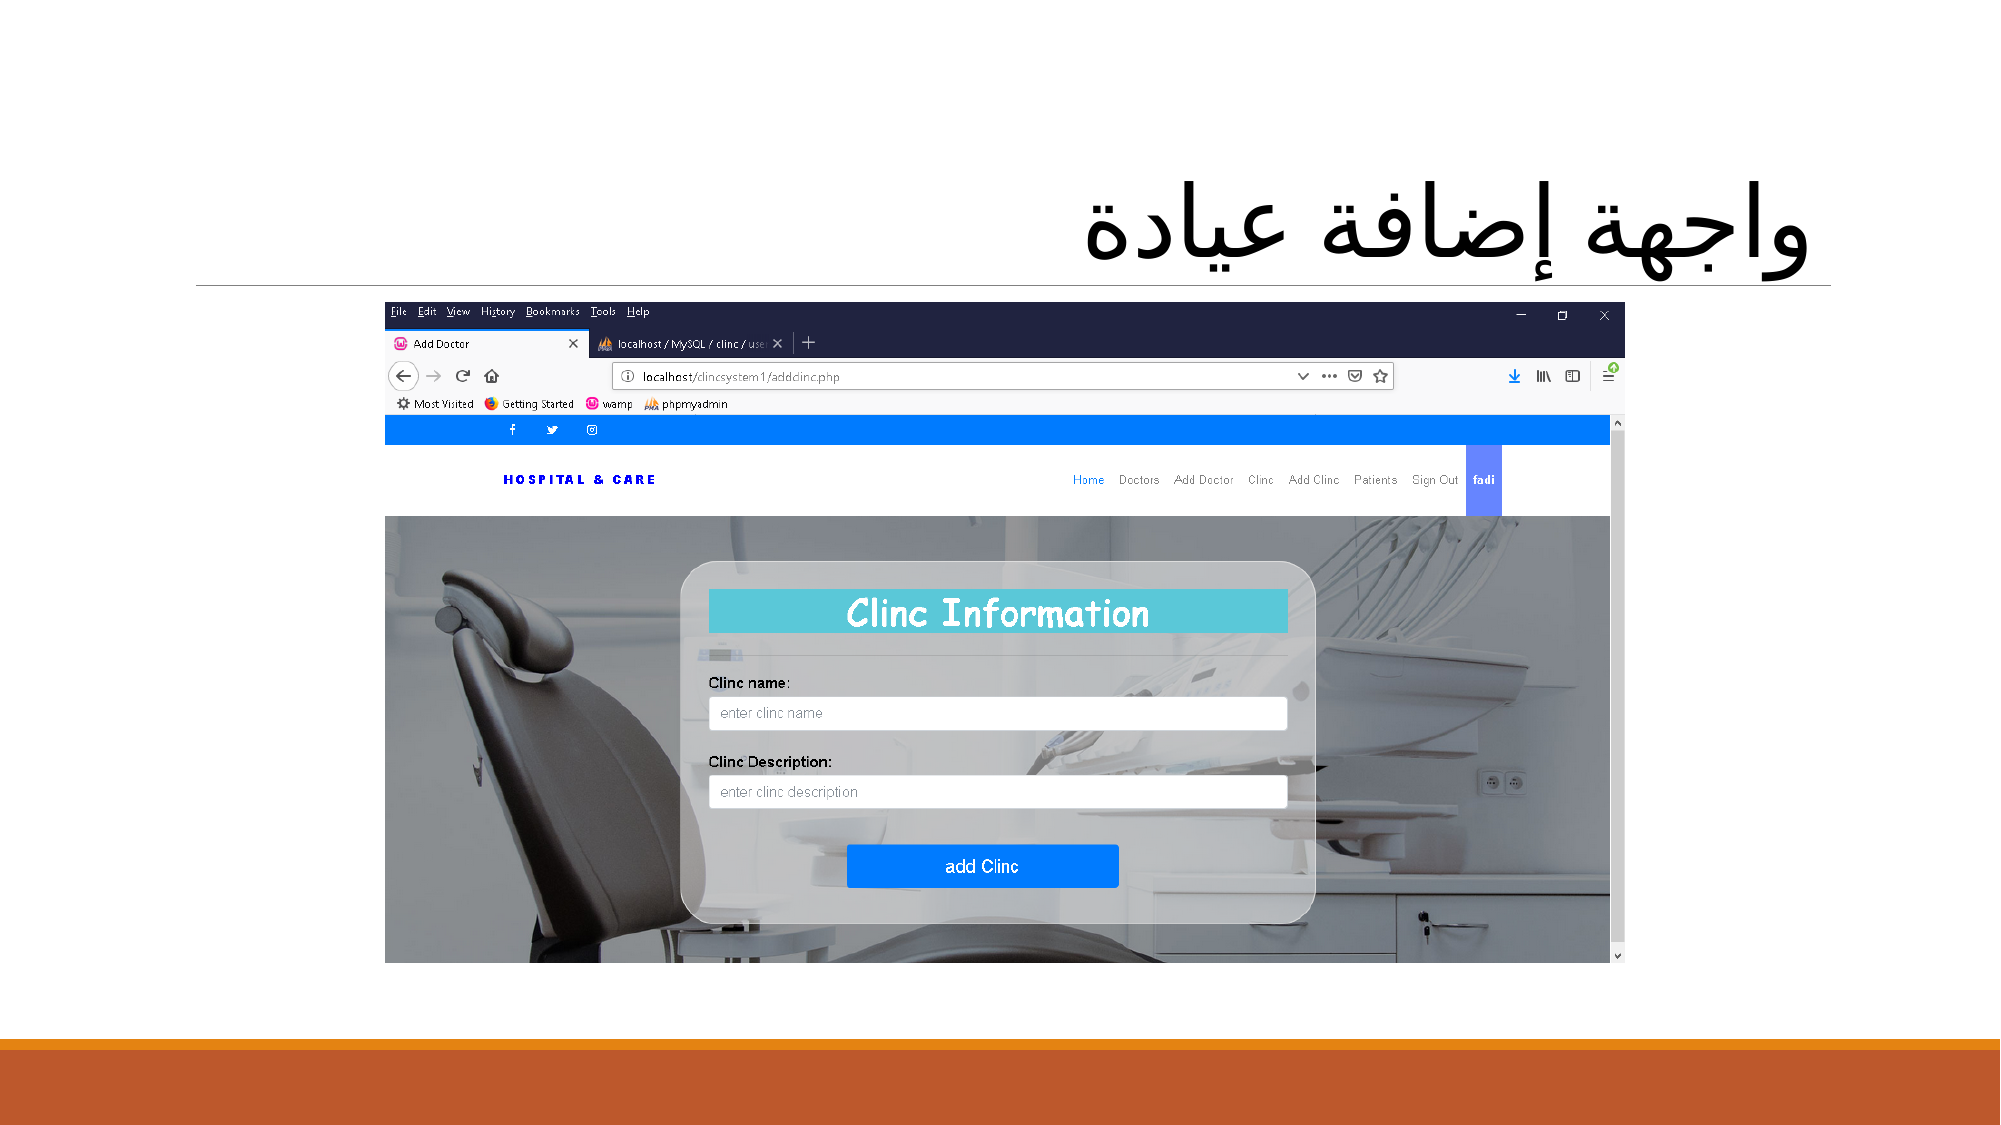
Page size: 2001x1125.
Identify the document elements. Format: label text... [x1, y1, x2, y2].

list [385, 302, 1625, 964]
title واجهة إضافة عيادة [180, 47, 1830, 285]
